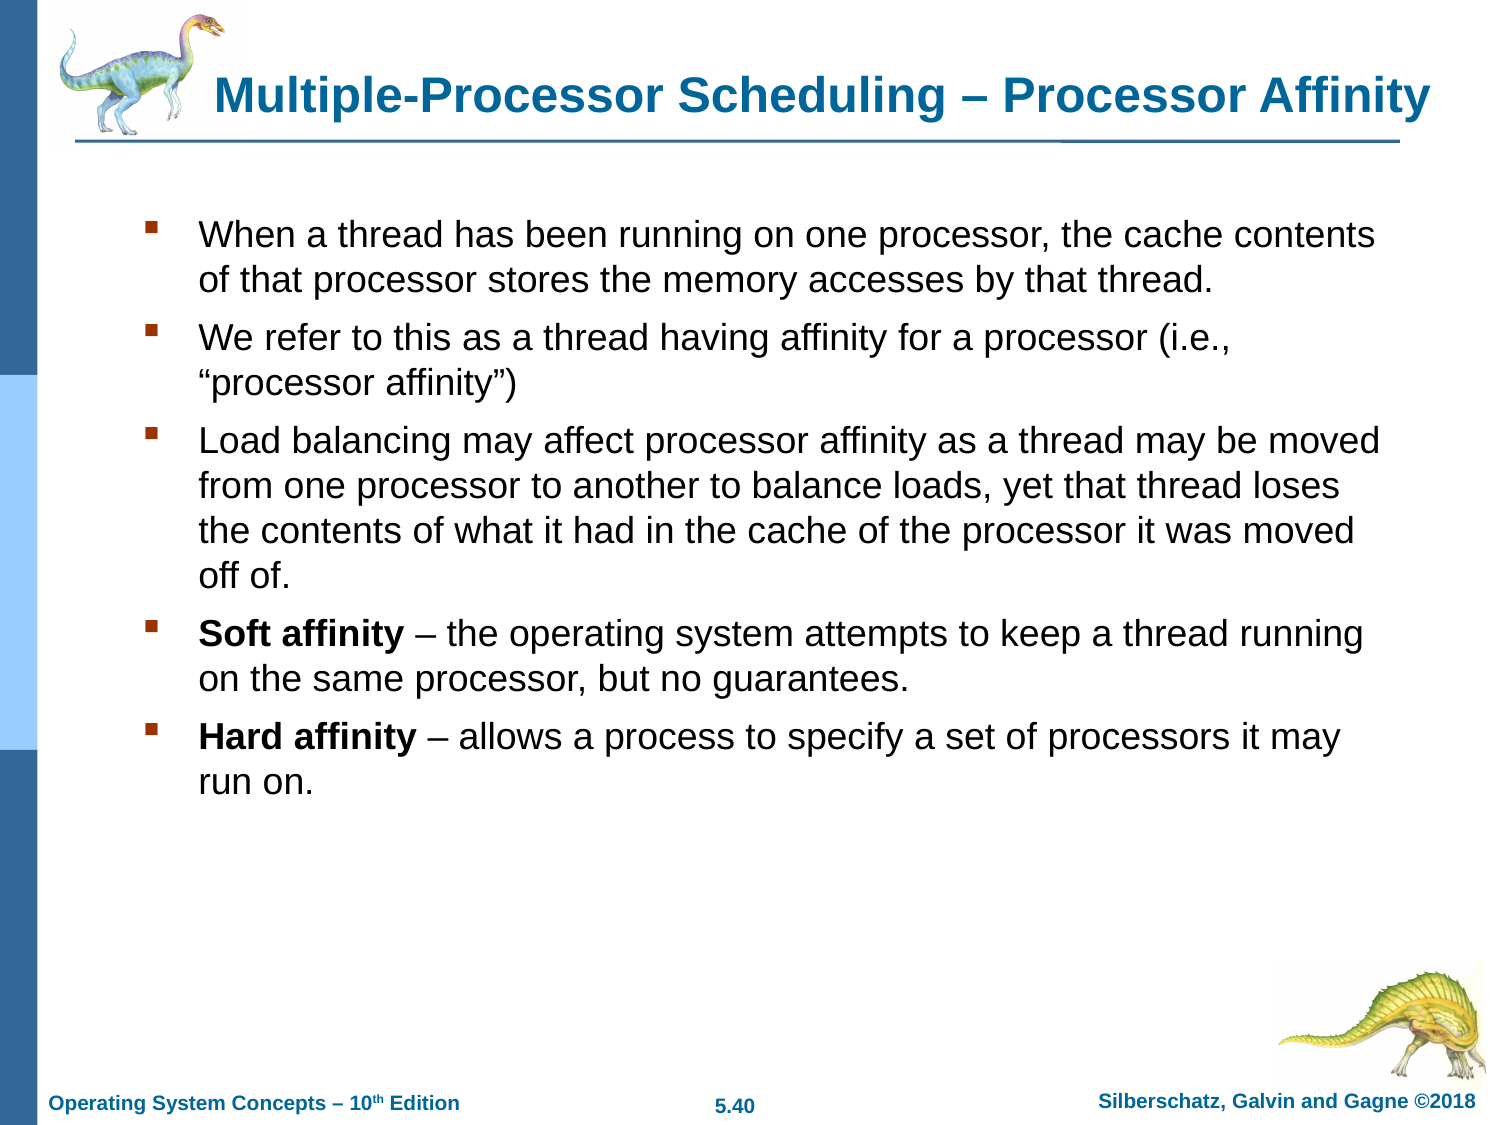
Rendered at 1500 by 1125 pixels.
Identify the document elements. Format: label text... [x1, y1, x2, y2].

picture [1275, 959, 1486, 1090]
title Multiple-Processor Scheduling – Processor Affinity [146, 35, 1500, 130]
picture [46, 0, 243, 149]
list When a thread has been running on one processor, the cache contents of that processor stores the memory accesses by that thread. We refer to this as a thread having affinity for a processor (i.e., “processor affinity”) Load balancing may affect processor affinity as a thread may be moved from one processor to another to balance loads, yet that thread loses the contents of what it had in the cache of the processor it was moved off of. Soft affinity – the operating system attempts to keep a thread running on the same processor, but no guarantees. Hard affinity – allows a process to specify a set of processors it may run on. [127, 202, 1401, 992]
